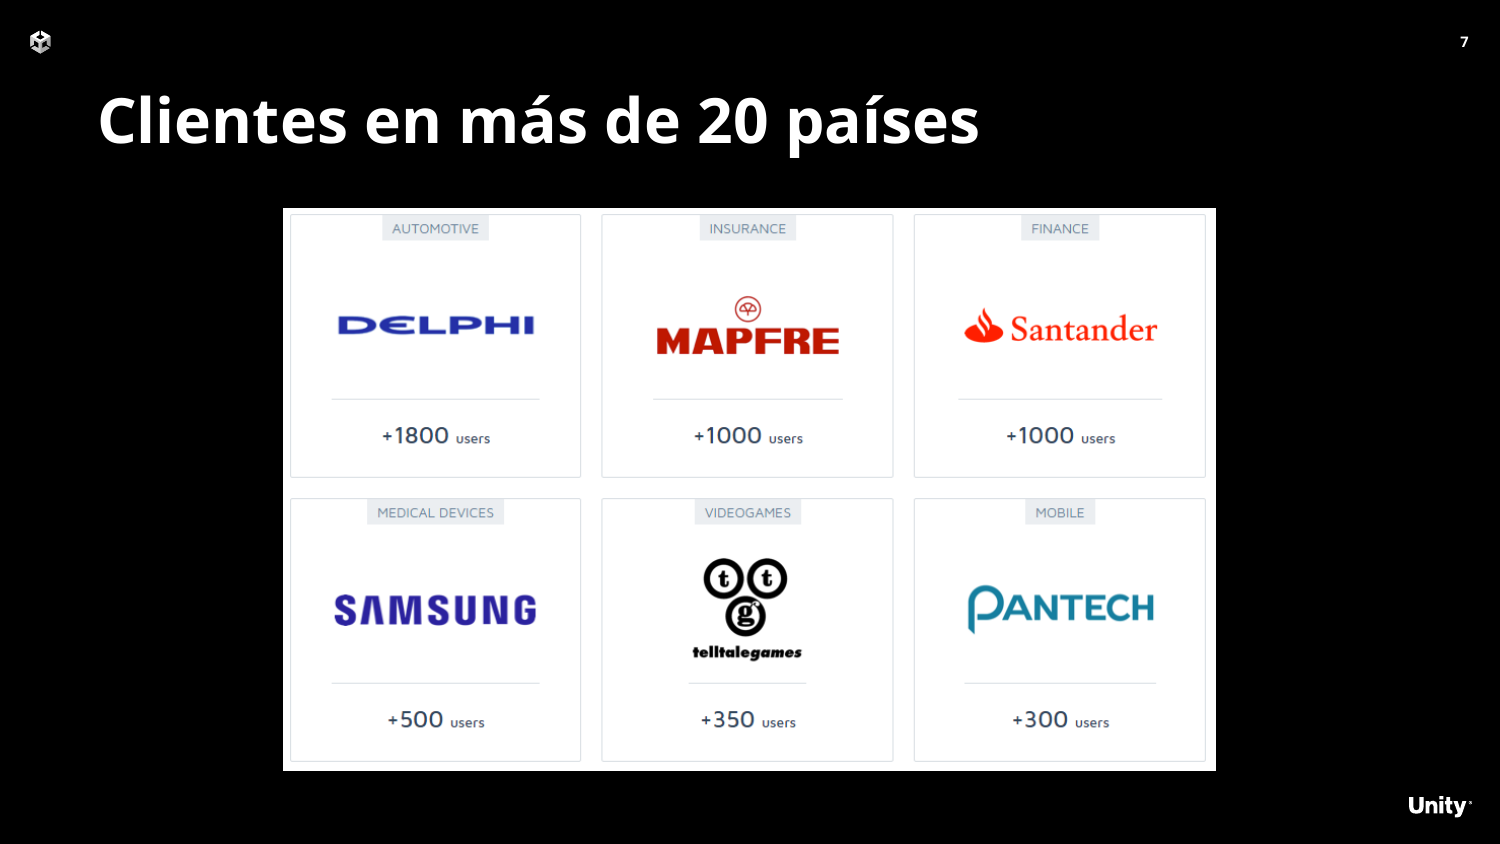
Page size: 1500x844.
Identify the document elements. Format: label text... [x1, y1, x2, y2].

picture [283, 207, 1217, 771]
slide_number ‹#› [1391, 31, 1469, 55]
title Clientes en más de 20 países [97, 89, 1485, 175]
